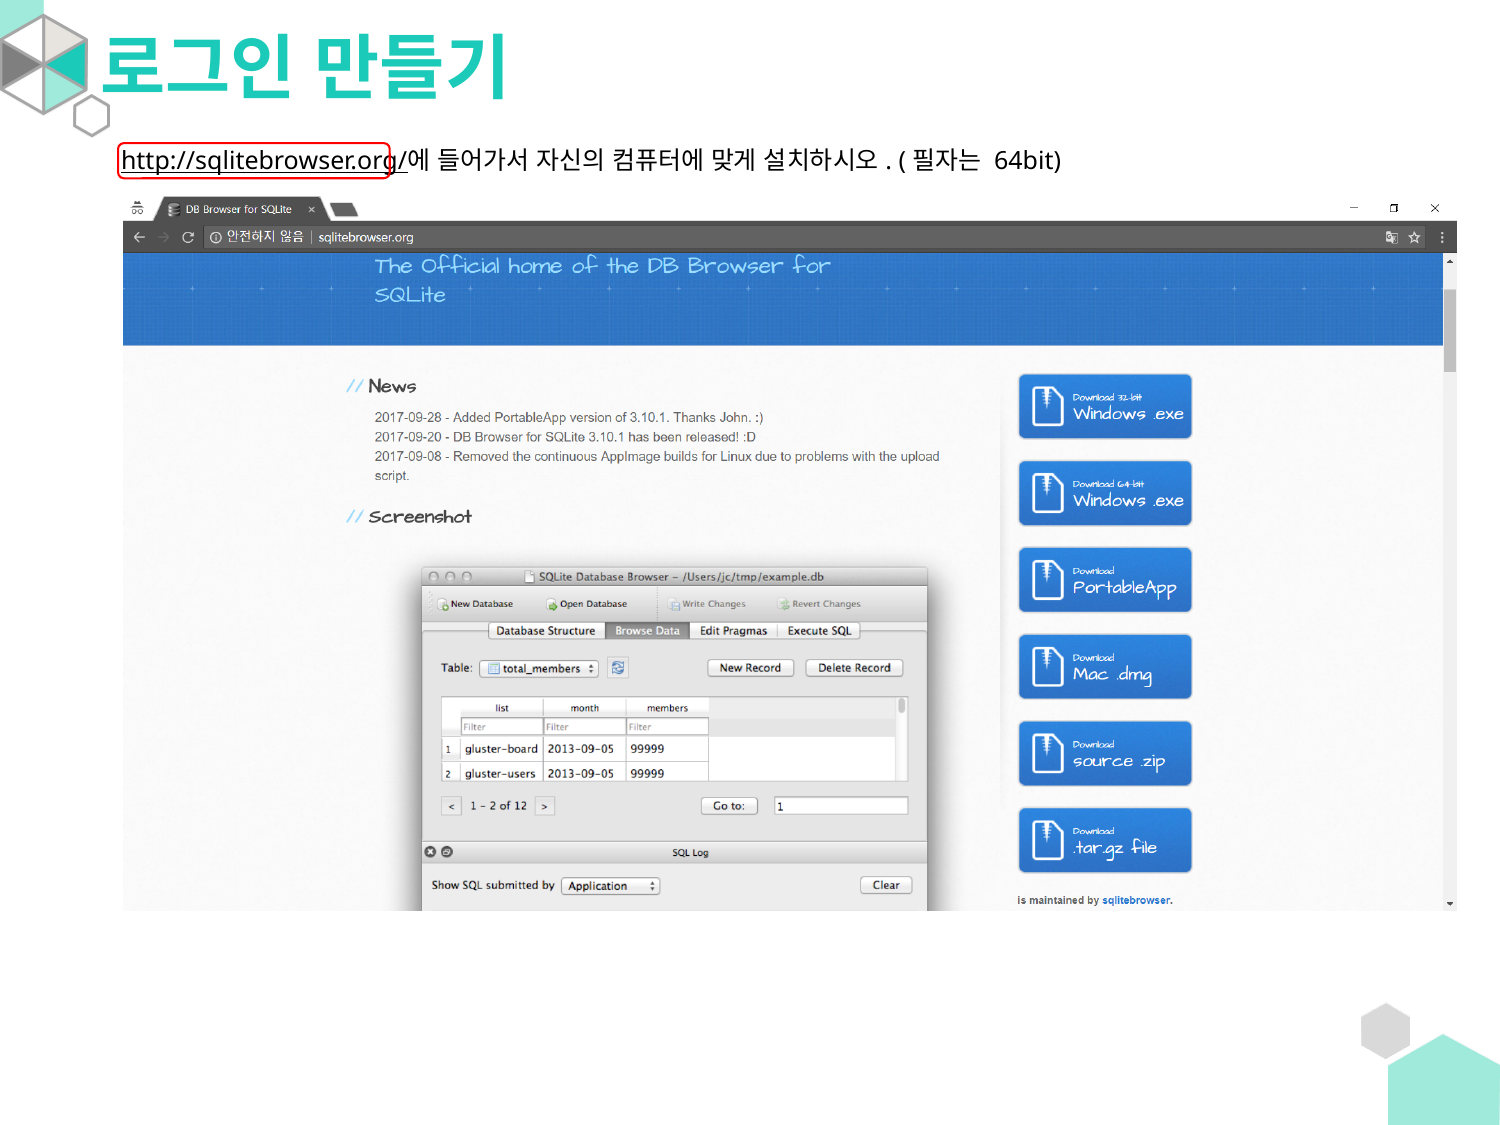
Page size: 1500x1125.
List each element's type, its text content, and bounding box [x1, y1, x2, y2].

text_box http://sqlitebrowser.org/에 들어가서 자신의 컴퓨터에 맞게 설치하시오. (필자는 64bit) [106, 137, 1158, 186]
picture [0, 0, 1500, 1125]
text_box [117, 142, 391, 180]
text_box 로그인 만들기 [85, 0, 1233, 132]
